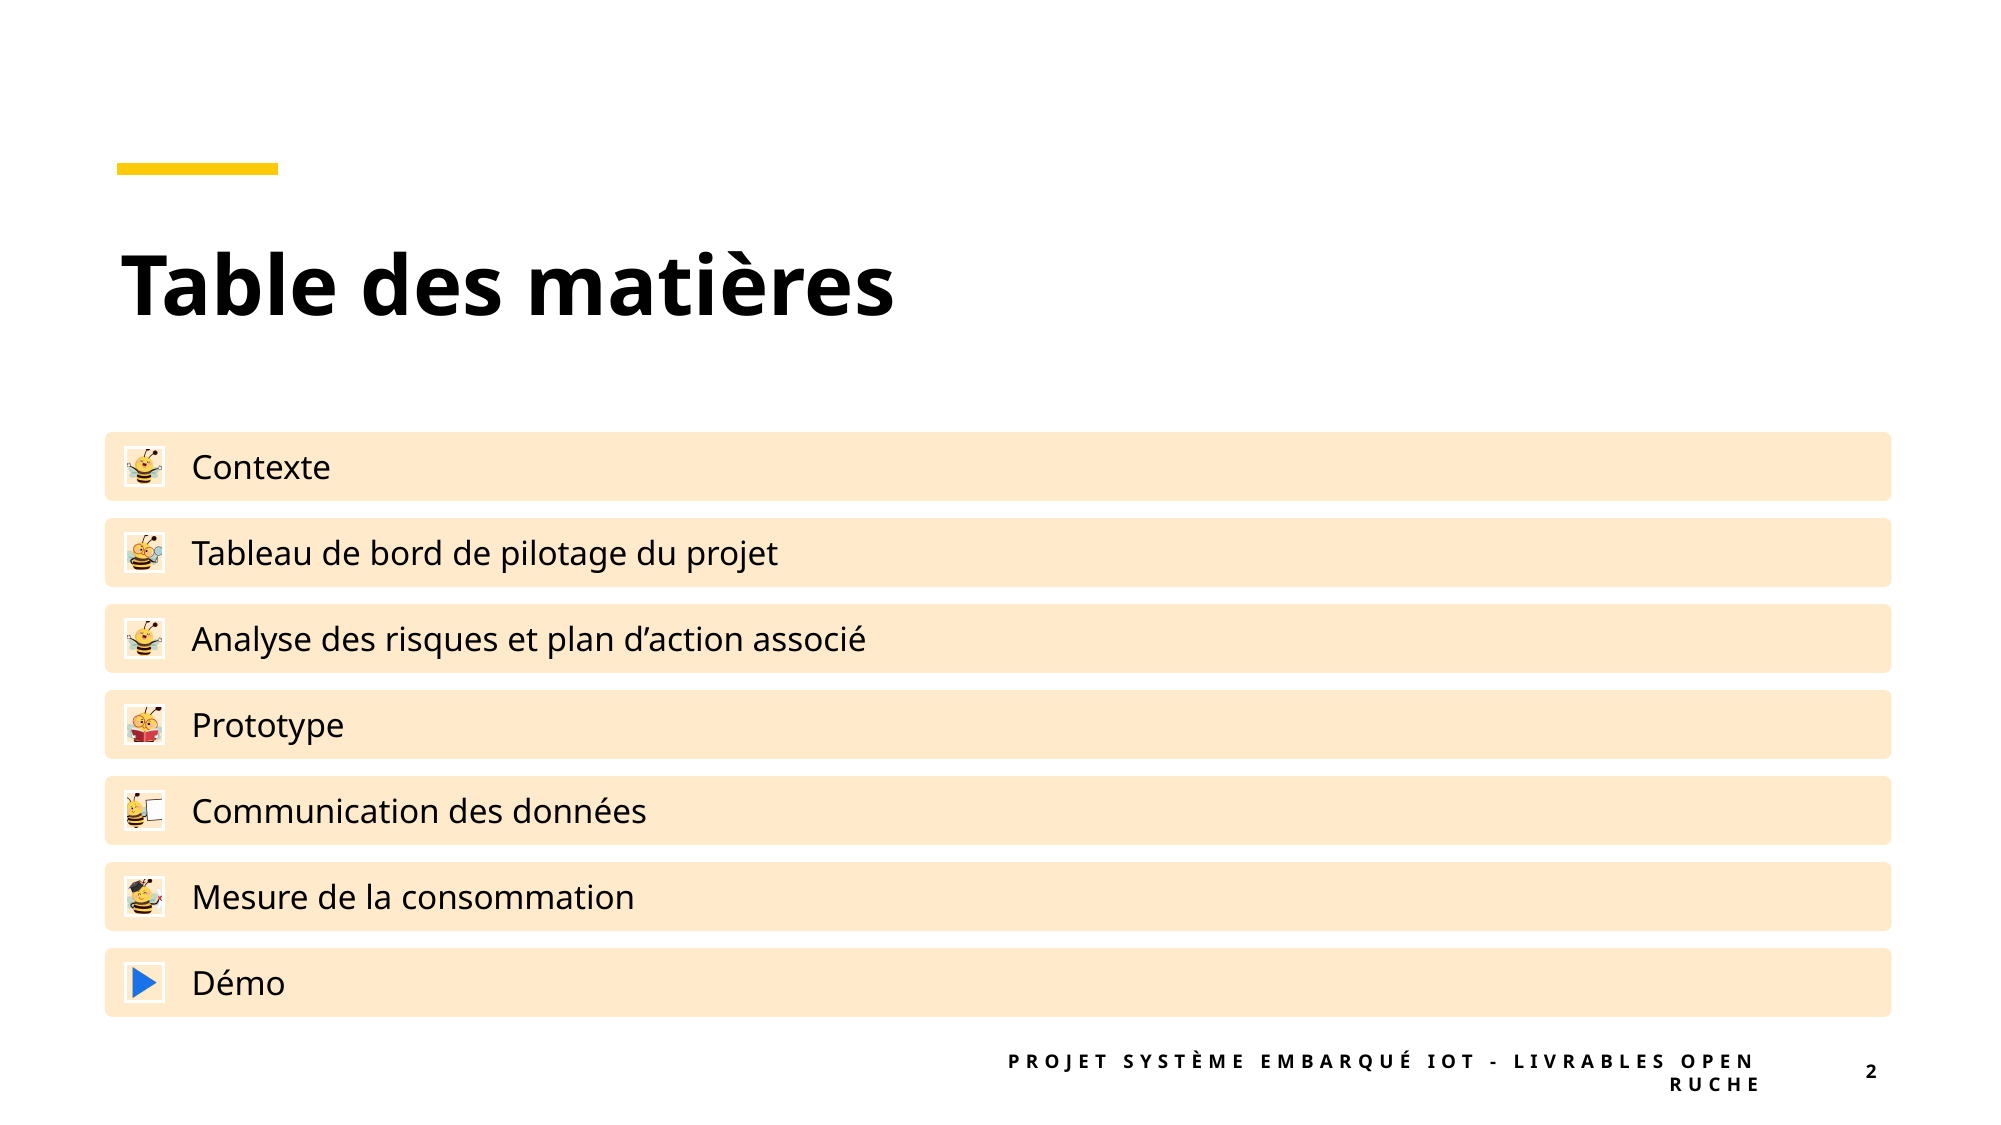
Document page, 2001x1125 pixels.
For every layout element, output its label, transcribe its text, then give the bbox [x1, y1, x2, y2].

title Table des matières [105, 224, 1892, 405]
footer Projet Système Embarqué IoT - Livrables Open Ruche [896, 1042, 1772, 1103]
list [104, 431, 1892, 1017]
slide_number 2 [1772, 1042, 1892, 1103]
